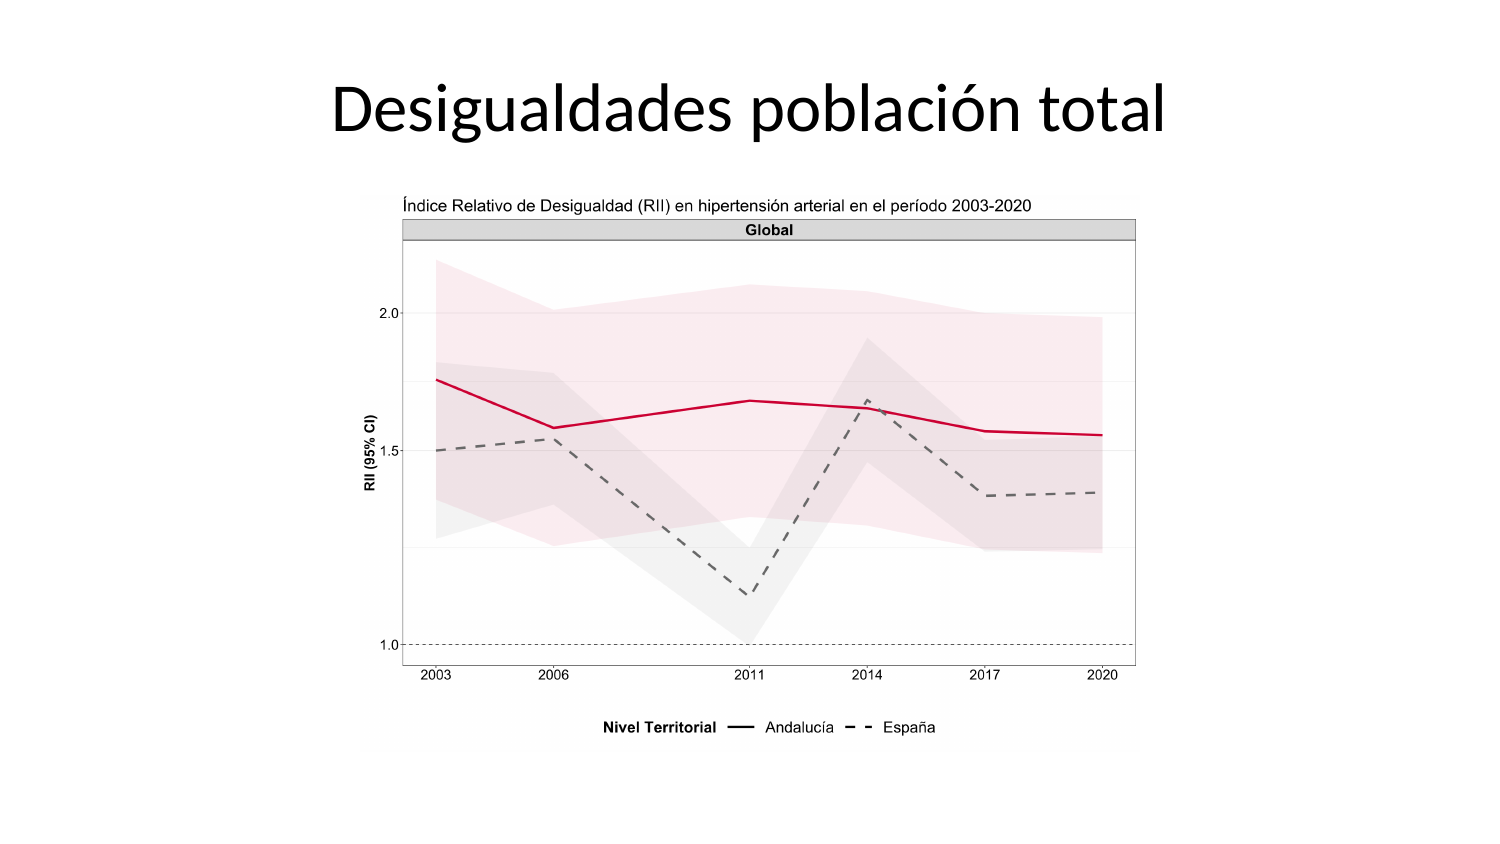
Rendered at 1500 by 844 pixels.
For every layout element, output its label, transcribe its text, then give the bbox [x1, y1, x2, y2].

title Desigualdades población total [75, 33, 1425, 175]
picture [360, 195, 1140, 753]
